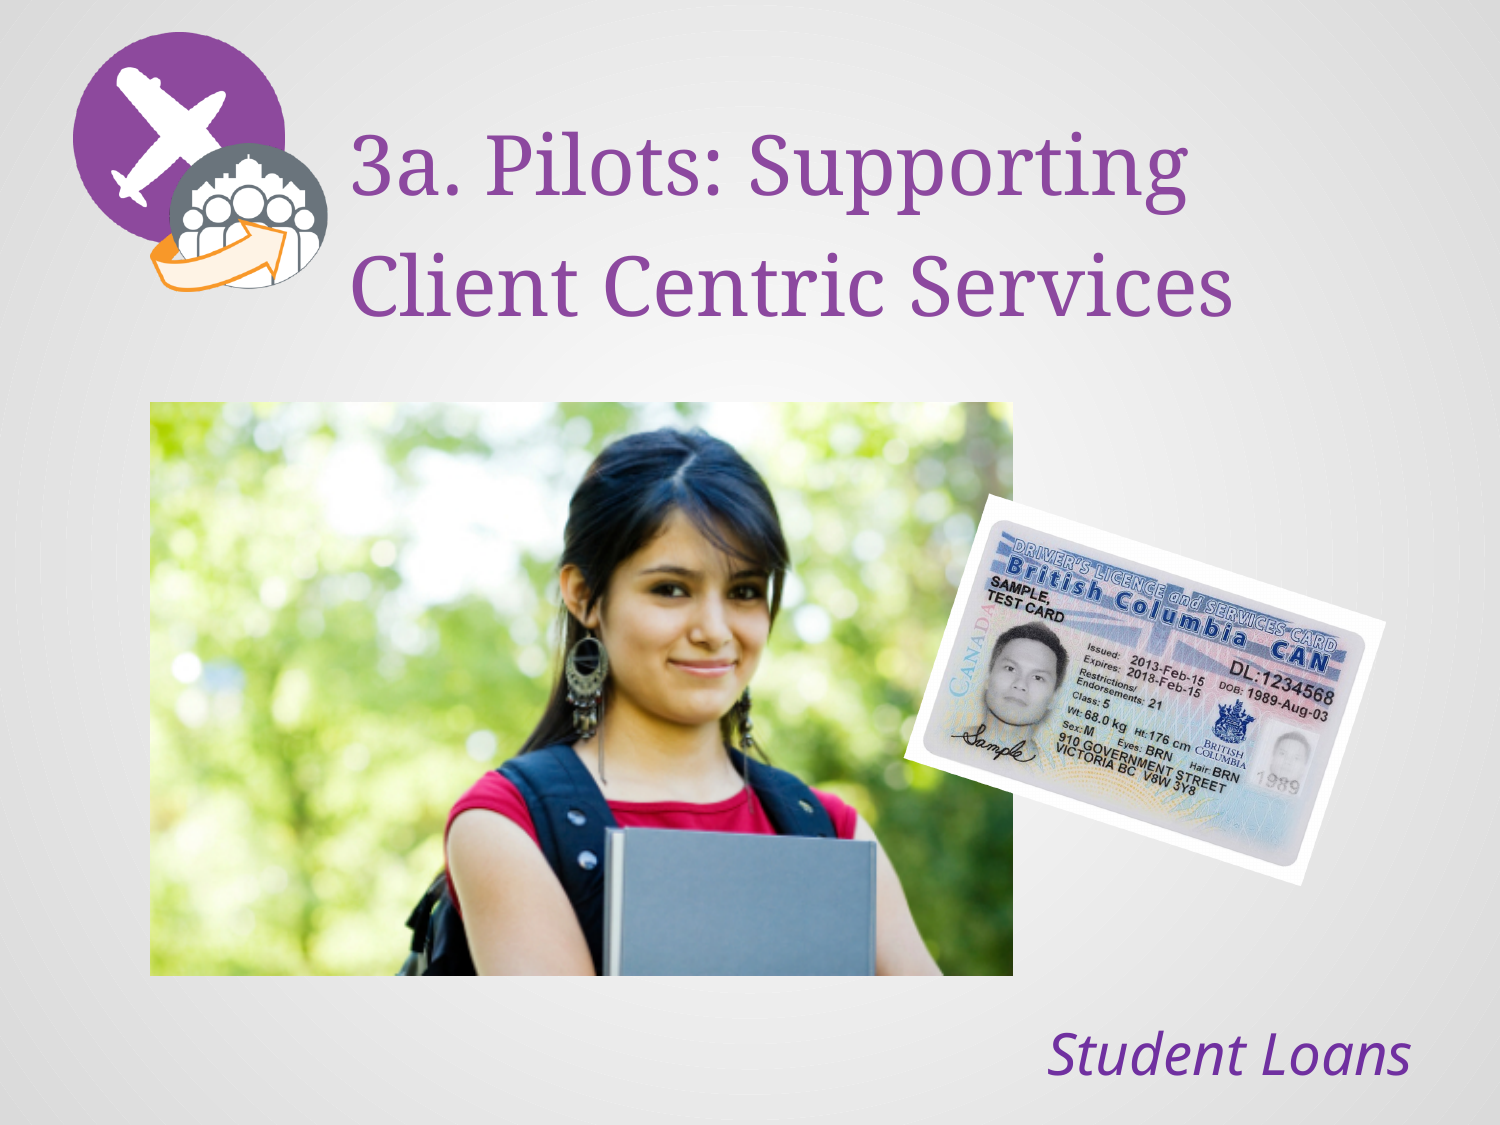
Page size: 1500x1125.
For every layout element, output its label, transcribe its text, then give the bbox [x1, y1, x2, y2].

text_box Student Loans [1032, 1009, 1429, 1095]
picture [73, 32, 328, 293]
title 3a. Pilots: Supporting Client Centric Services [333, 188, 1446, 341]
picture [150, 402, 1386, 977]
